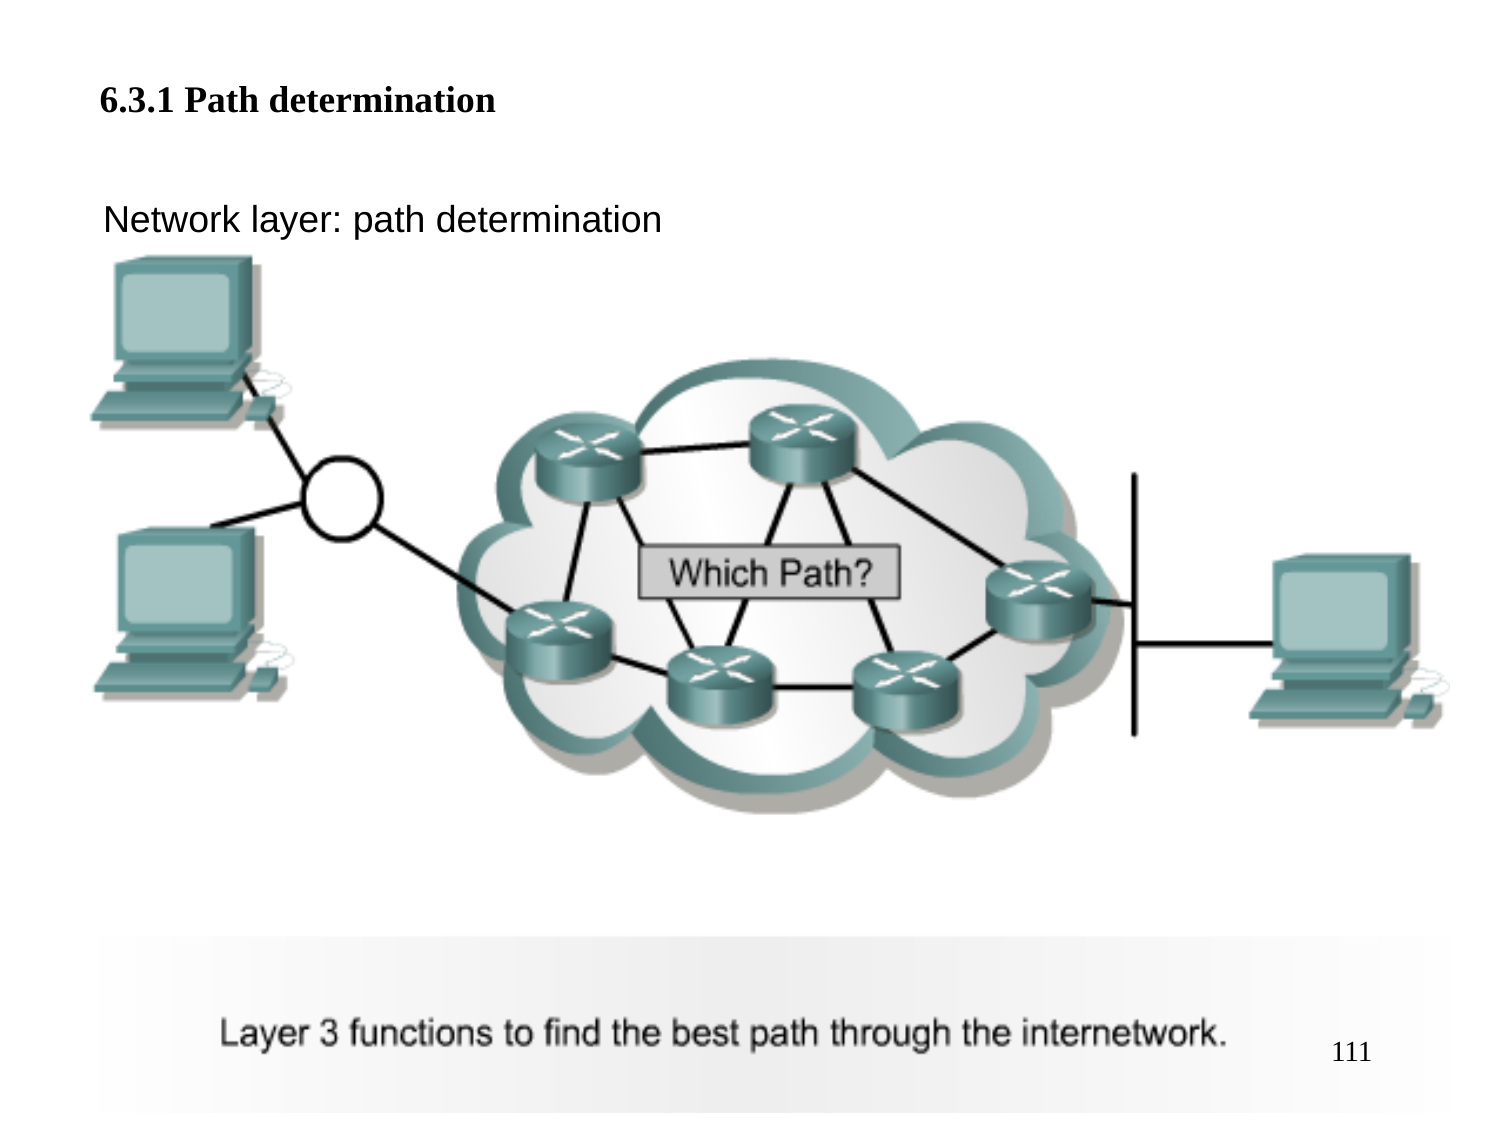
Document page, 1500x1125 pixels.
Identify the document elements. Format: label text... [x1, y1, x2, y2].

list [74, 238, 1451, 1113]
title 6.3.1 Path determination [75, 45, 1425, 150]
text_box Network layer: path determination [88, 187, 678, 236]
